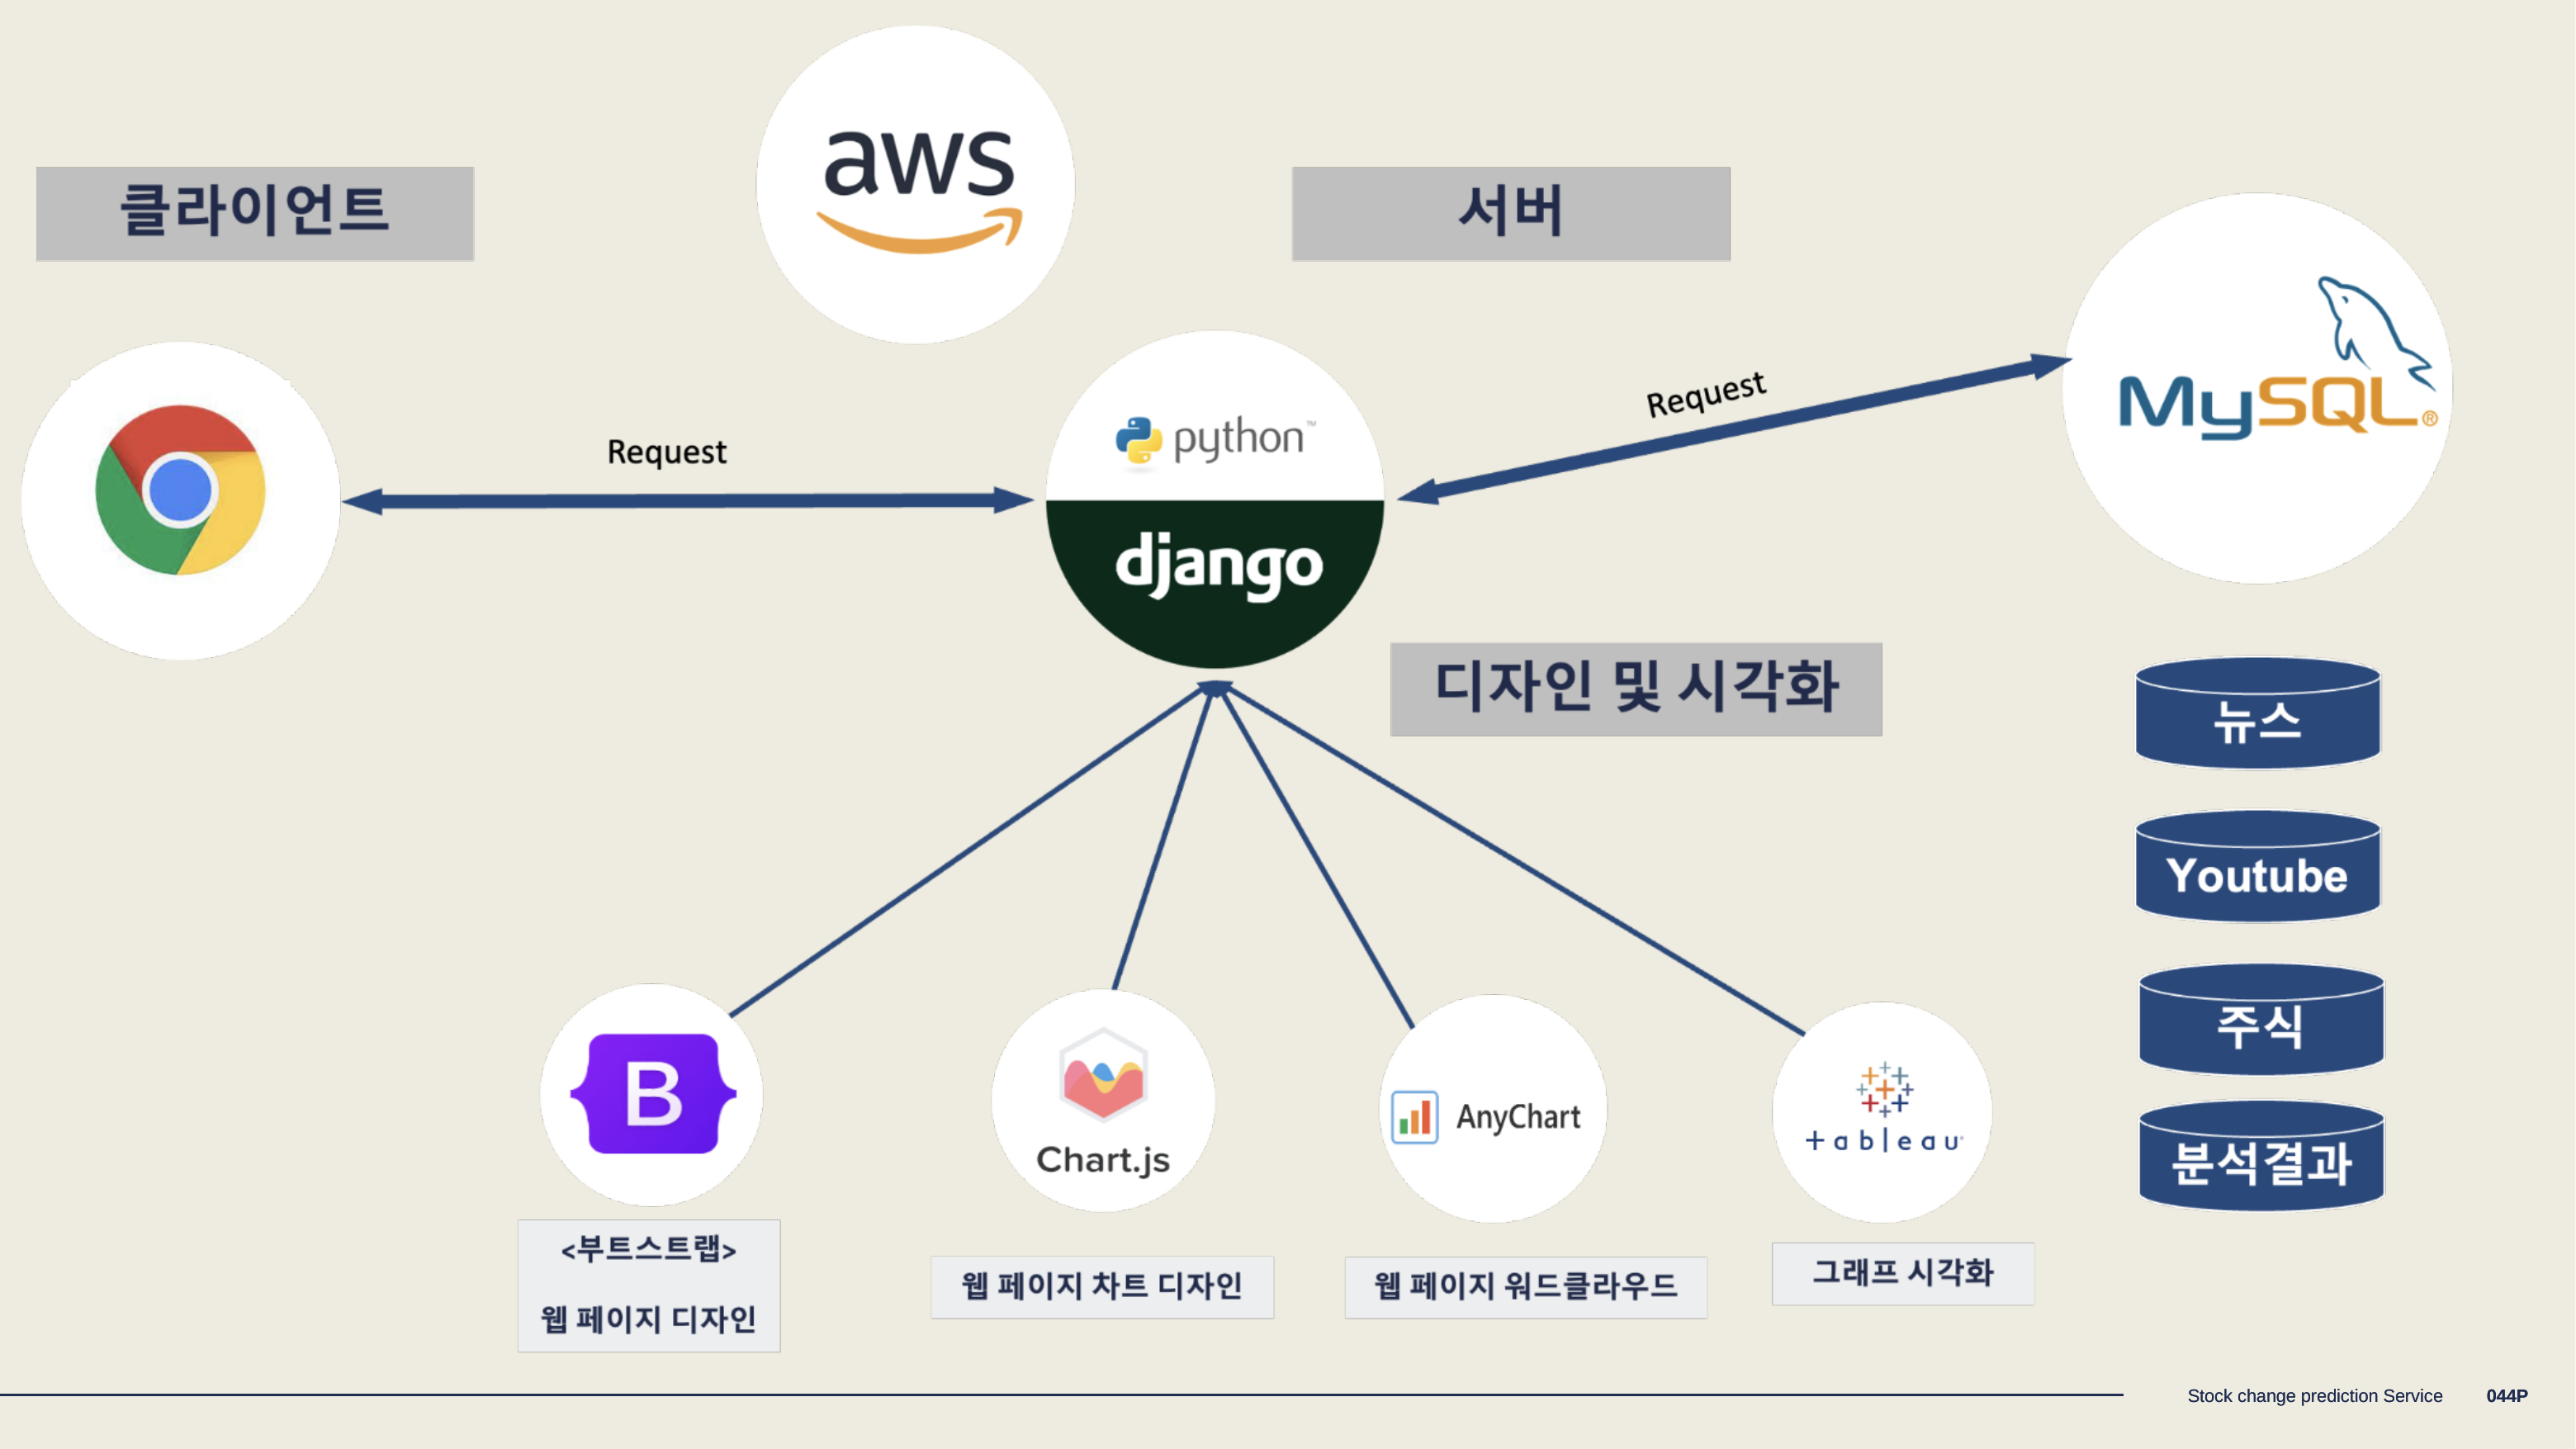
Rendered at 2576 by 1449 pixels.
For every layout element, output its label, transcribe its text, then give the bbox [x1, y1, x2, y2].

text_box 0‹#›P [2402, 1370, 2541, 1420]
picture [21, 26, 2487, 1356]
text_box Stock change prediction Service [2175, 1377, 2402, 1412]
